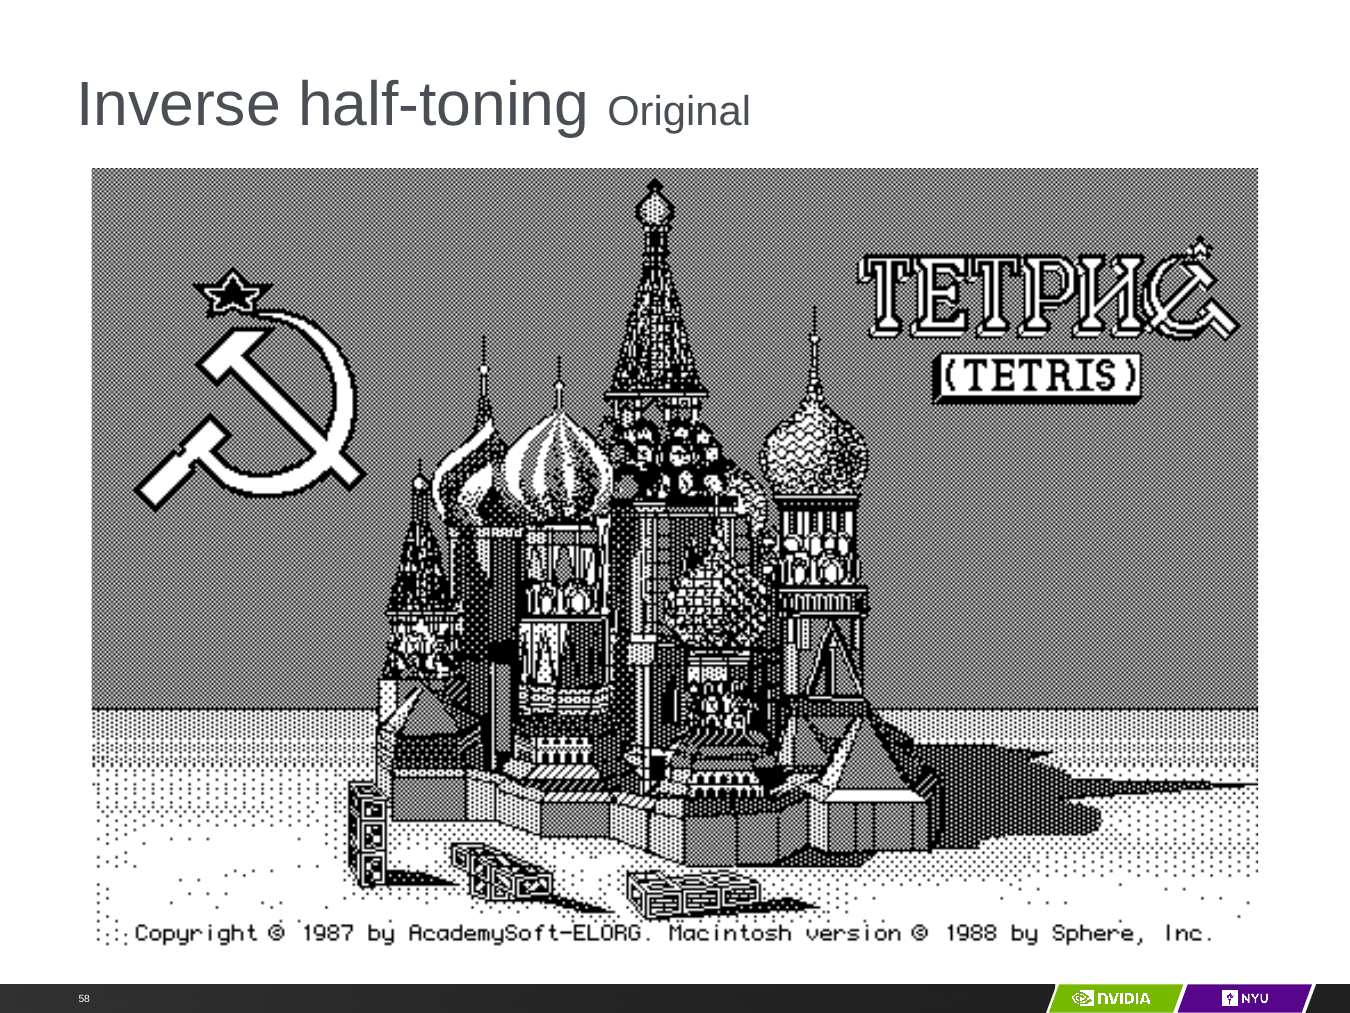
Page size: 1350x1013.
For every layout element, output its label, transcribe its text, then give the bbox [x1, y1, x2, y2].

title Inverse half-toning Original [61, 56, 1289, 142]
text_box [91, 168, 1259, 948]
